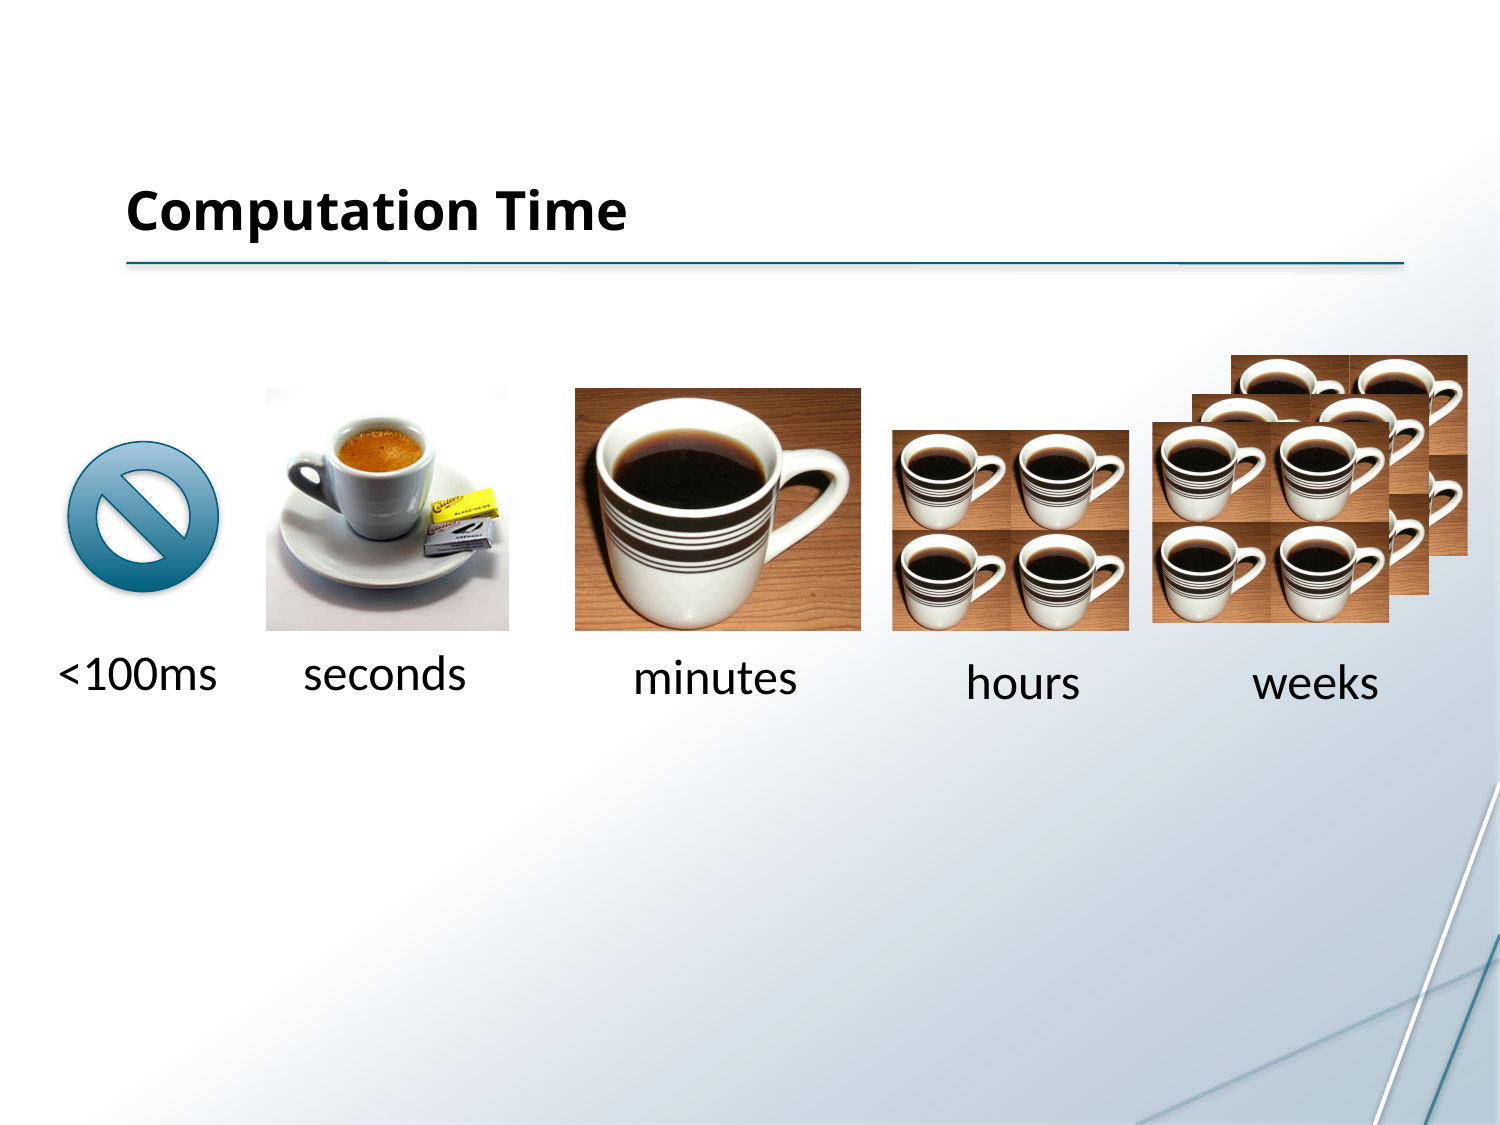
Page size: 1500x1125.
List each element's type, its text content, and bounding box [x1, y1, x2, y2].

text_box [1152, 421, 1390, 623]
picture [266, 388, 509, 631]
text_box weeks [1163, 642, 1468, 717]
picture [574, 388, 862, 631]
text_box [892, 430, 1130, 631]
text_box [67, 440, 219, 593]
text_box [1191, 394, 1430, 595]
text_box <100ms [42, 632, 233, 708]
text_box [1230, 355, 1468, 556]
text_box hours [916, 642, 1130, 717]
text_box minutes [618, 639, 813, 713]
title Computation Time [109, 49, 1403, 249]
text_box seconds [288, 639, 482, 708]
